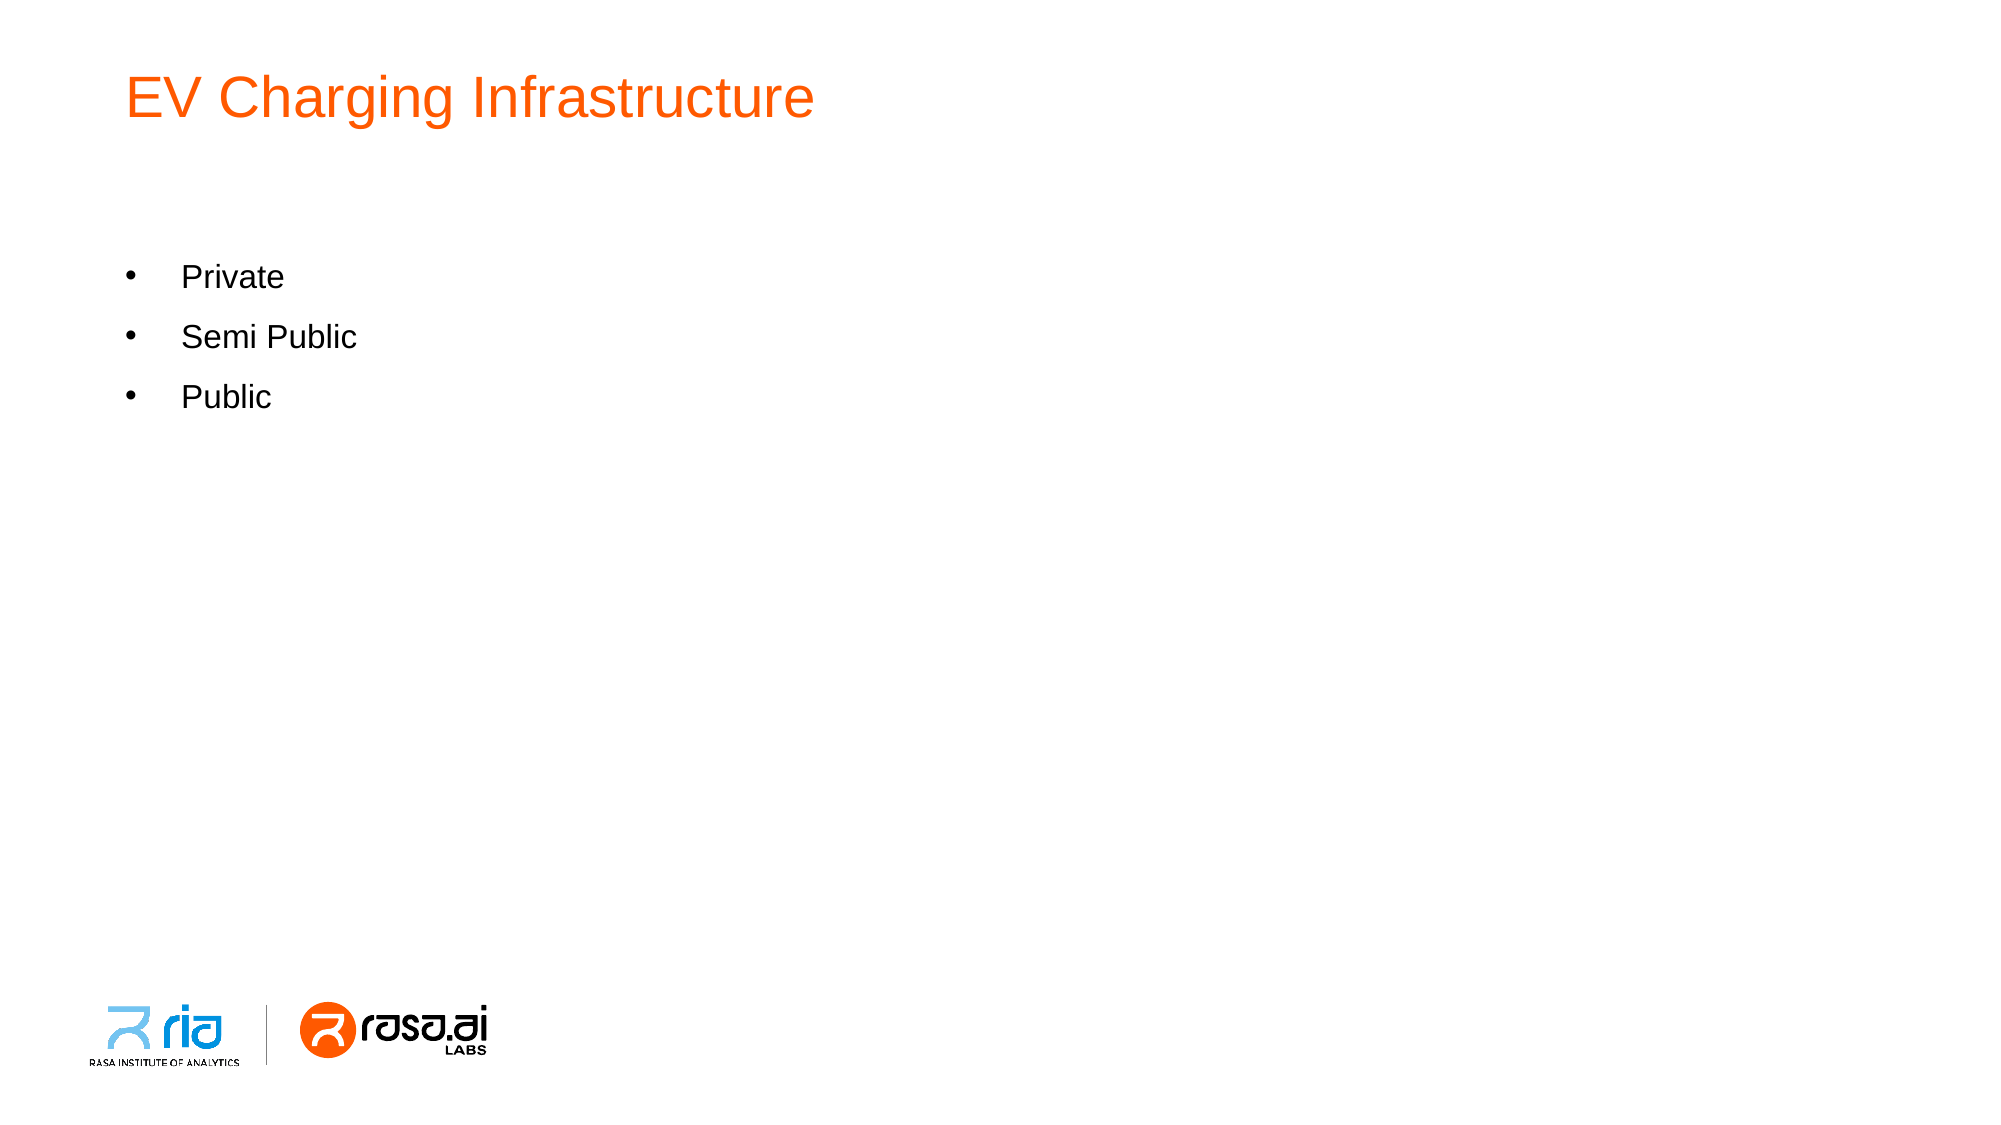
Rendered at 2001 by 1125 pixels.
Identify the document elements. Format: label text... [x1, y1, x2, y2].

list Private Semi Public Public [125, 235, 1146, 410]
picture [78, 992, 250, 1078]
title EV Charging Infrastructure [125, 59, 1791, 131]
